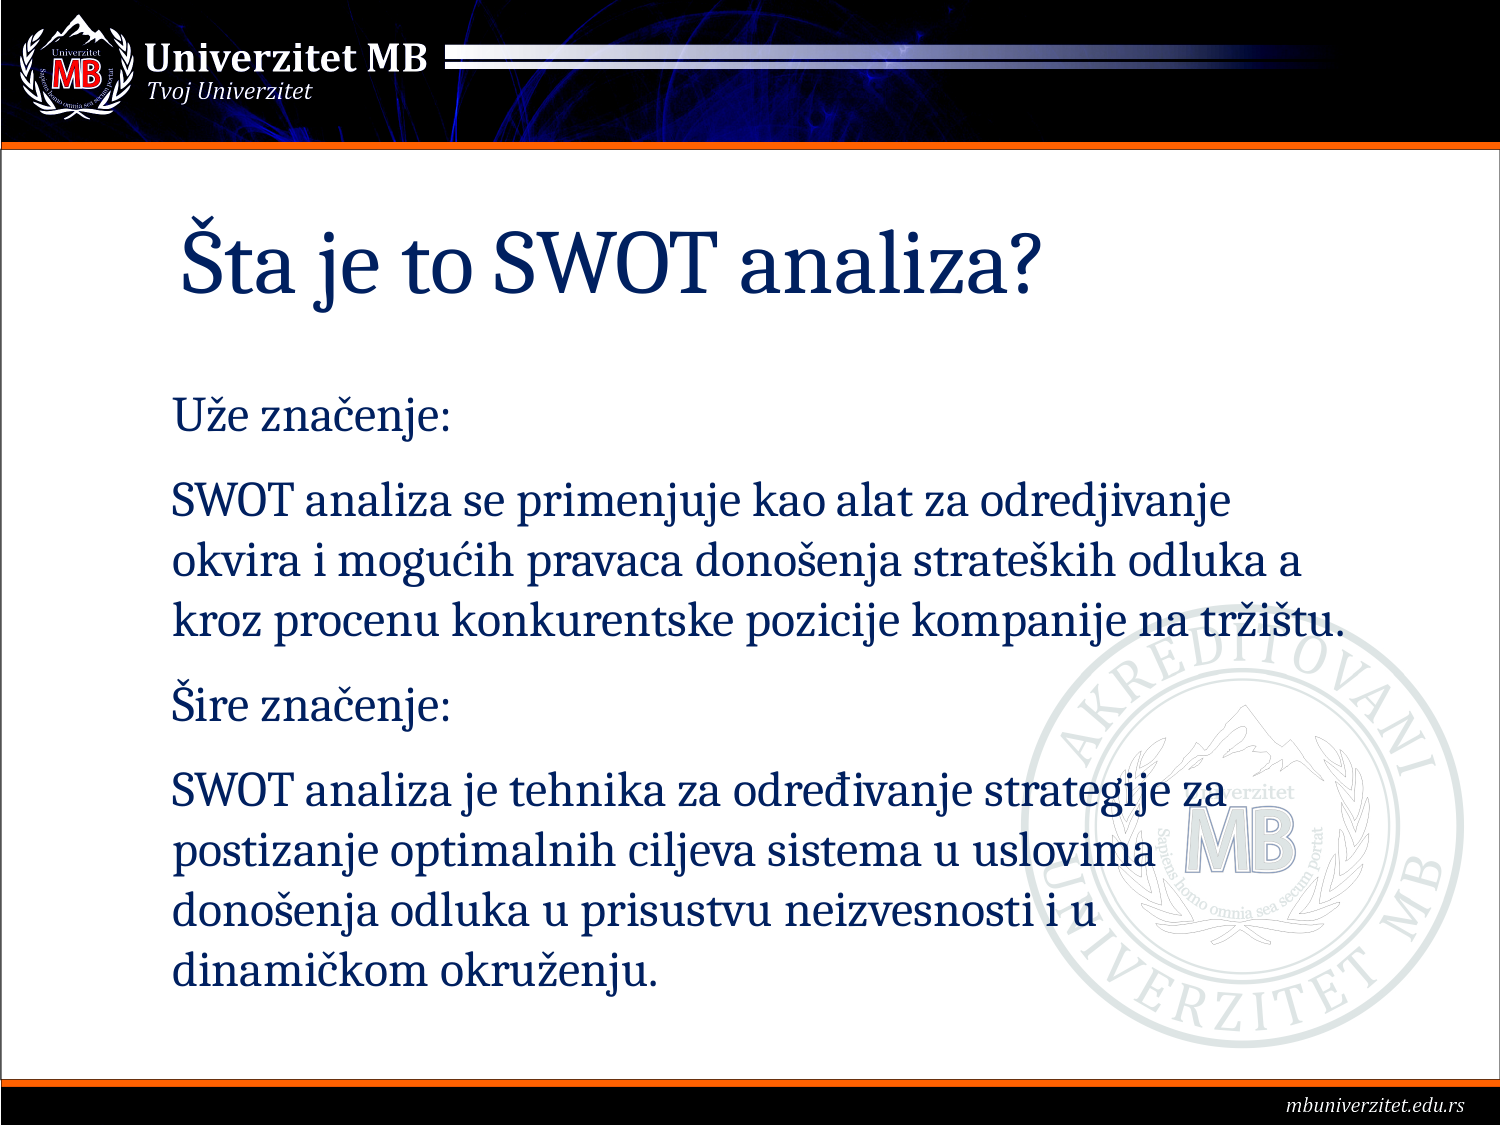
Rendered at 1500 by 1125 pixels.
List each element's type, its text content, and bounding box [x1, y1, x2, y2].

title Šta je to SWOT analiza? [147, 175, 1398, 339]
list Uže značenje: SWOT analiza se primenjuje kao alat za odredjivanje okvira i mogućih pravaca donošenja strateških odluka a kroz procenu konkurentske pozicije kompanije na tržištu. Šire značenje: SWOT analiza je tehnika za određivanje strategije za postizanje optimalnih ciljeva sistema u uslovima donošenja odluka u prisustvu neizvesnosti i u dinamičkom okruženju. [157, 373, 1376, 1071]
picture [0, 0, 1500, 1125]
